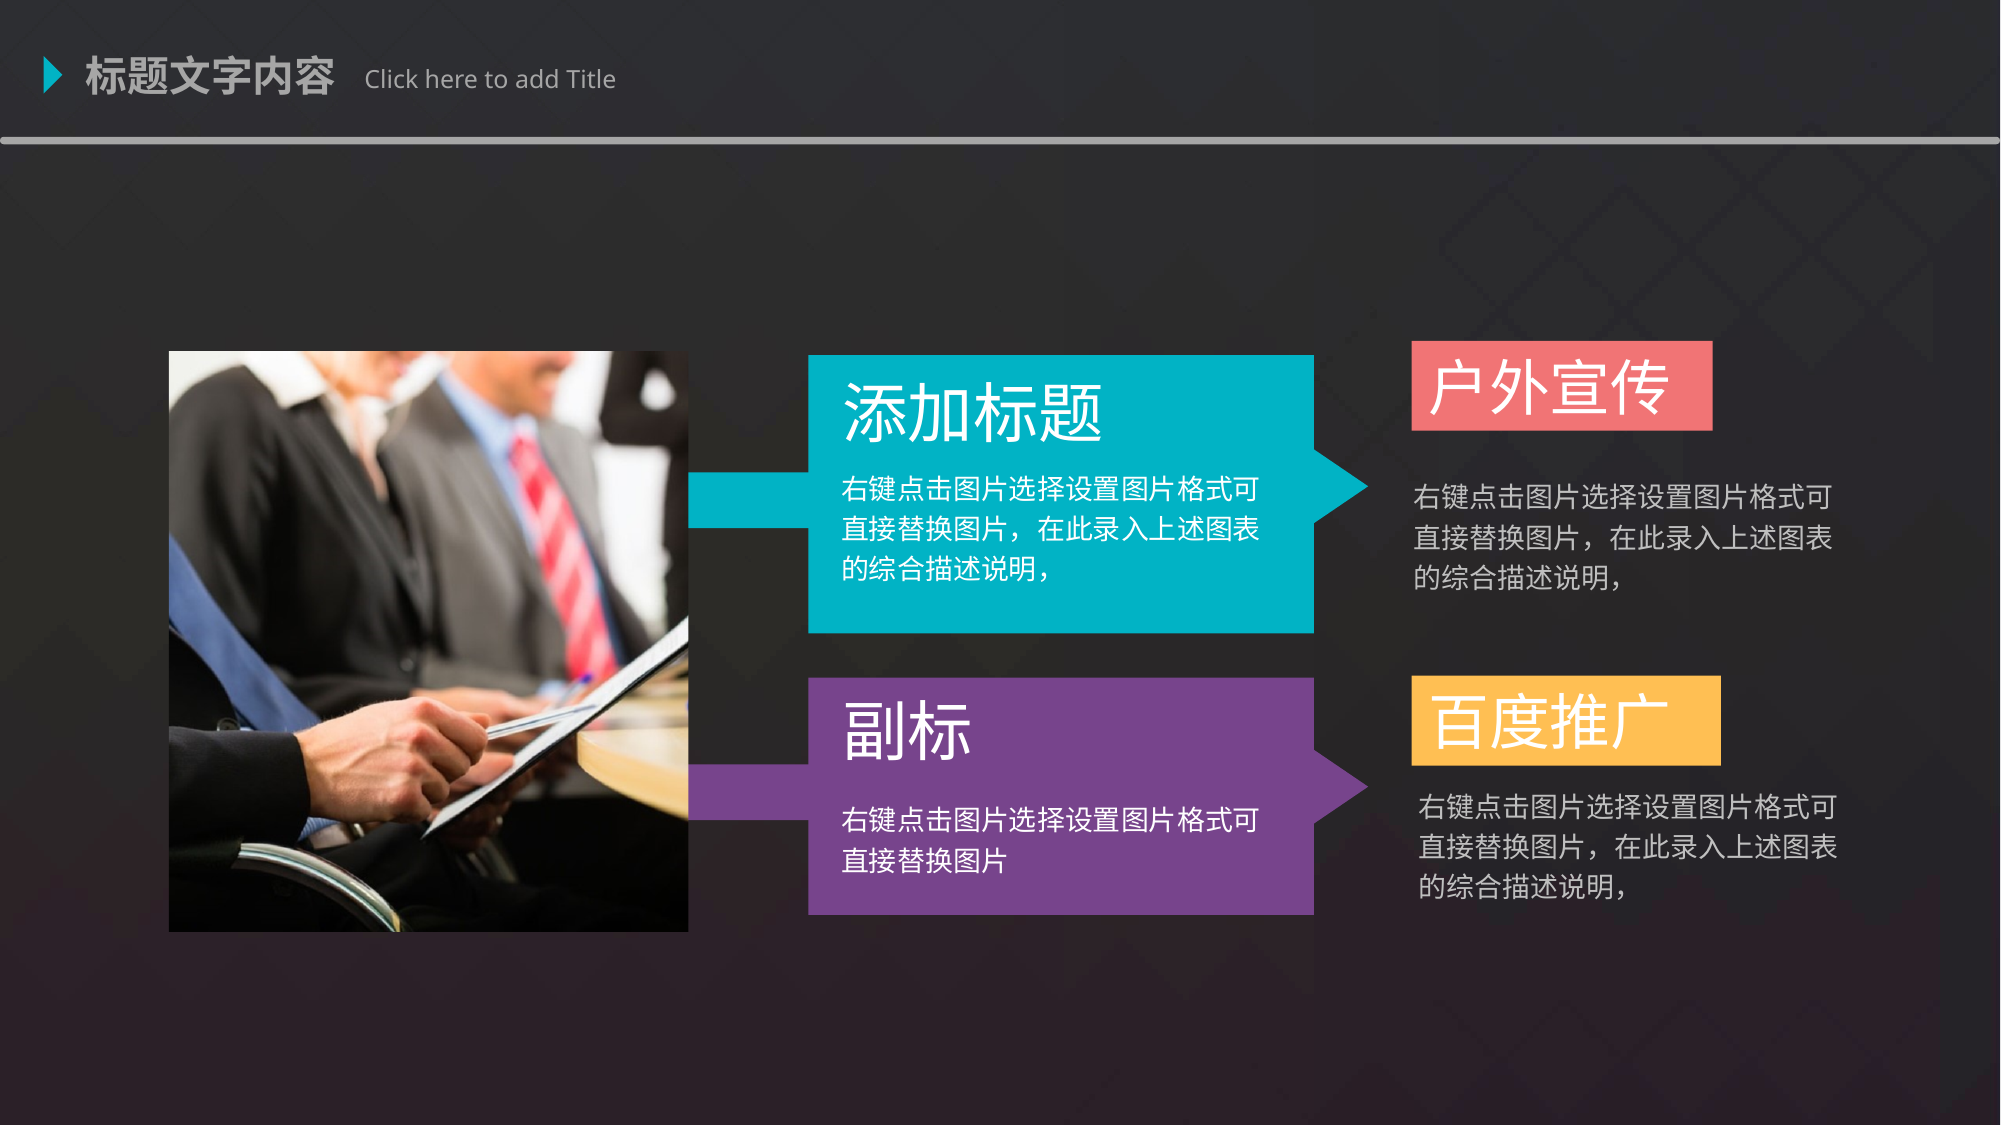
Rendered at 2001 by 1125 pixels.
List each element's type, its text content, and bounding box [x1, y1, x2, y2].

picture [0, 0, 2001, 1125]
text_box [693, 677, 1369, 916]
text_box 户外宣传 [1411, 340, 1713, 431]
text_box [0, 134, 2000, 147]
text_box 右键点击图片选择设置图片格式可直接替换图片，在此录入上述图表的综合描述说明， [1401, 774, 1873, 912]
text_box 百度推广 [1411, 675, 1721, 766]
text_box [692, 354, 1369, 634]
text_box 右键点击图片选择设置图片格式可直接替换图片，在此录入上述图表的综合描述说明， [1397, 464, 1869, 603]
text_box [43, 42, 639, 109]
